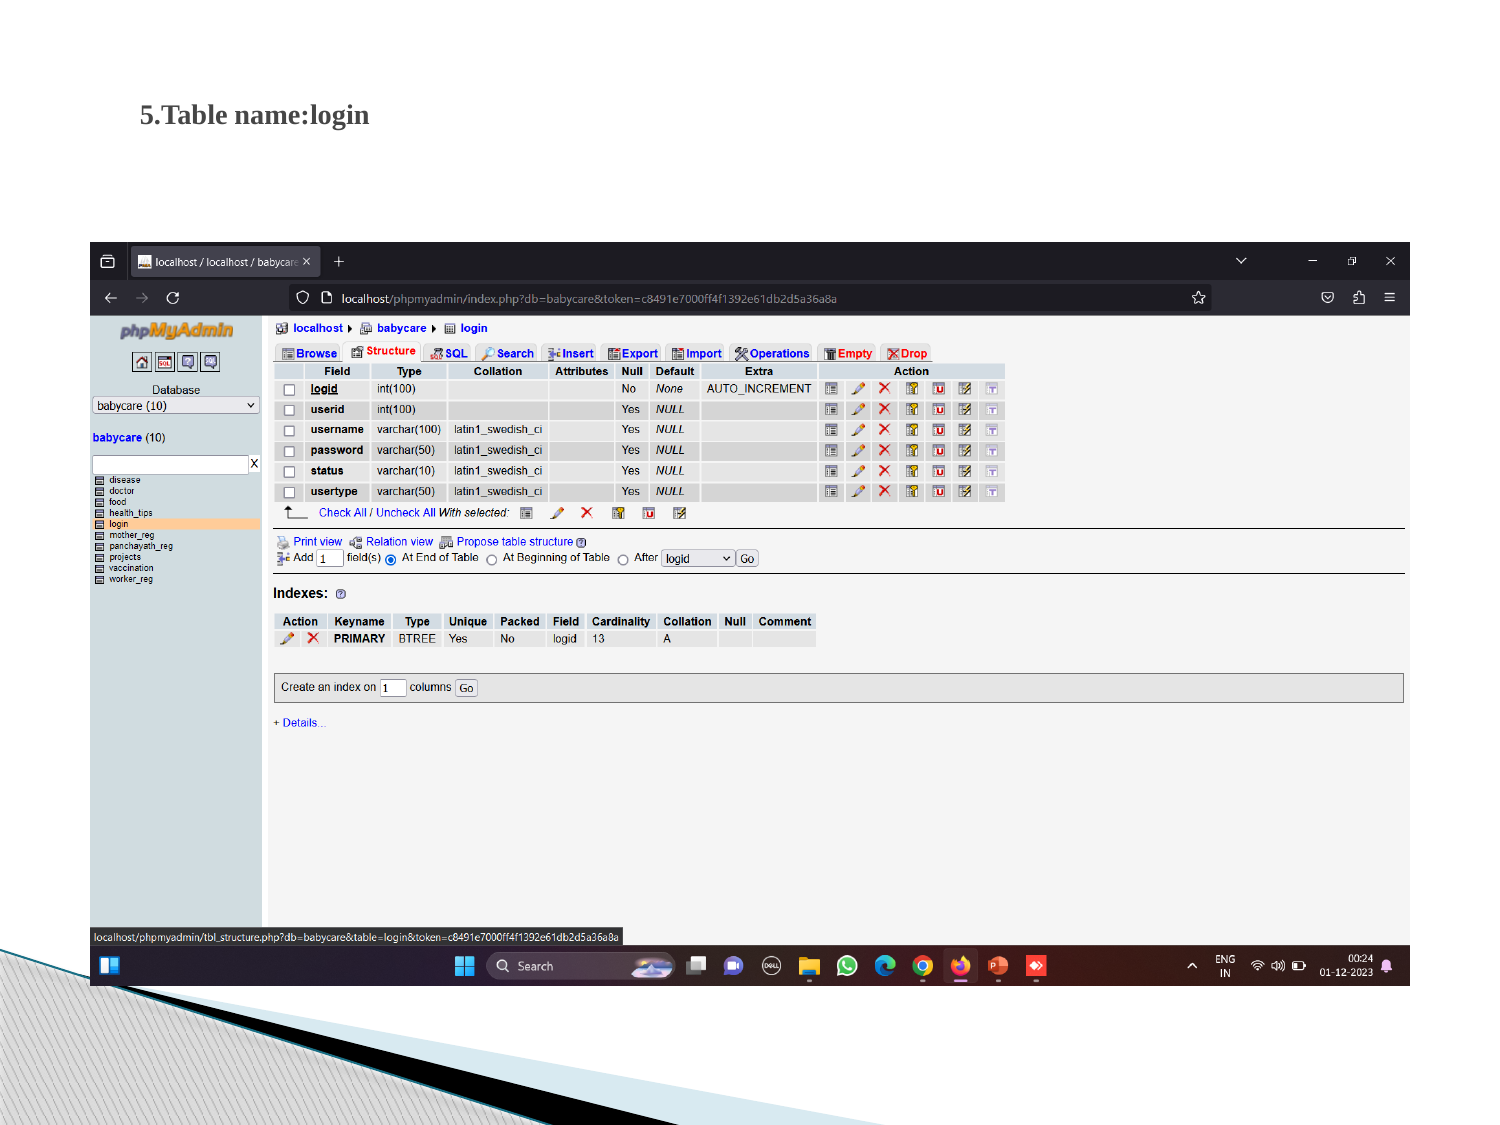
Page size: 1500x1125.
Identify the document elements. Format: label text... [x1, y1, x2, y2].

title 5.Table name:login [125, 87, 1475, 275]
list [89, 242, 1411, 986]
